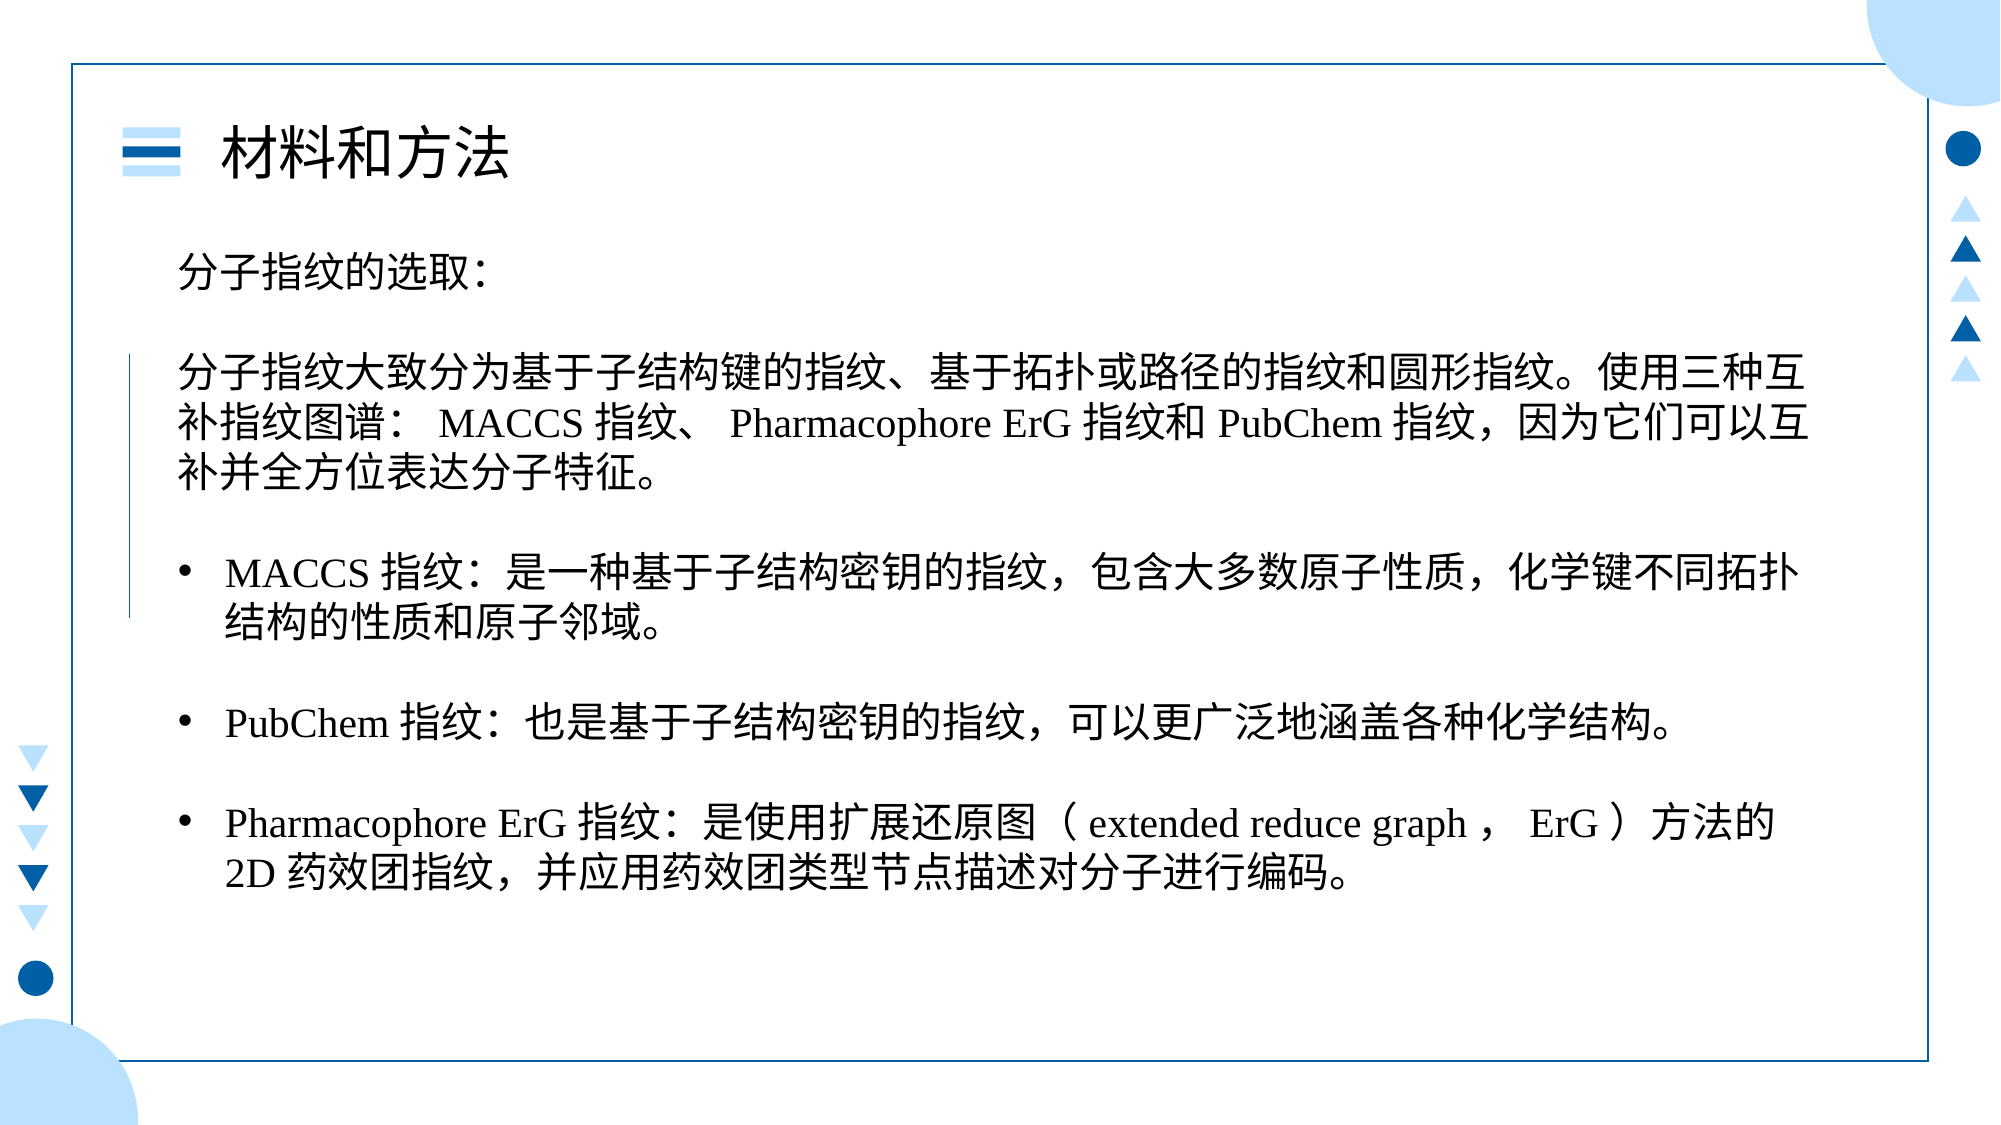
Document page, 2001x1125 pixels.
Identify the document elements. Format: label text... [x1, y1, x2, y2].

text_box 分子指纹的选取： 分子指纹大致分为基于子结构键的指纹、基于拓扑或路径的指纹和圆形指纹。使用三种互补指纹图谱：MACCS指纹、Pharmacophore ErG指纹和PubChem指纹，因为它们可以互补并全方位表达分子特征。 MACCS指纹：是一种基于子结构密钥的指纹，包含大多数原子性质，化学键不同拓扑结构的性质和原子邻域。 PubChem指纹：也是基于子结构密钥的指纹，可以更广泛地涵盖各种化学结构。 Pharmacophore ErG指纹：是使用扩展还原图（extended reduce graph，ErG）方法的2D药效团指纹，并应用药效团类型节点描述对分子进行编码。 [163, 237, 1837, 903]
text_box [122, 127, 181, 177]
text_box 材料和方法 [220, 116, 761, 187]
slide_number [1412, 1042, 1863, 1103]
